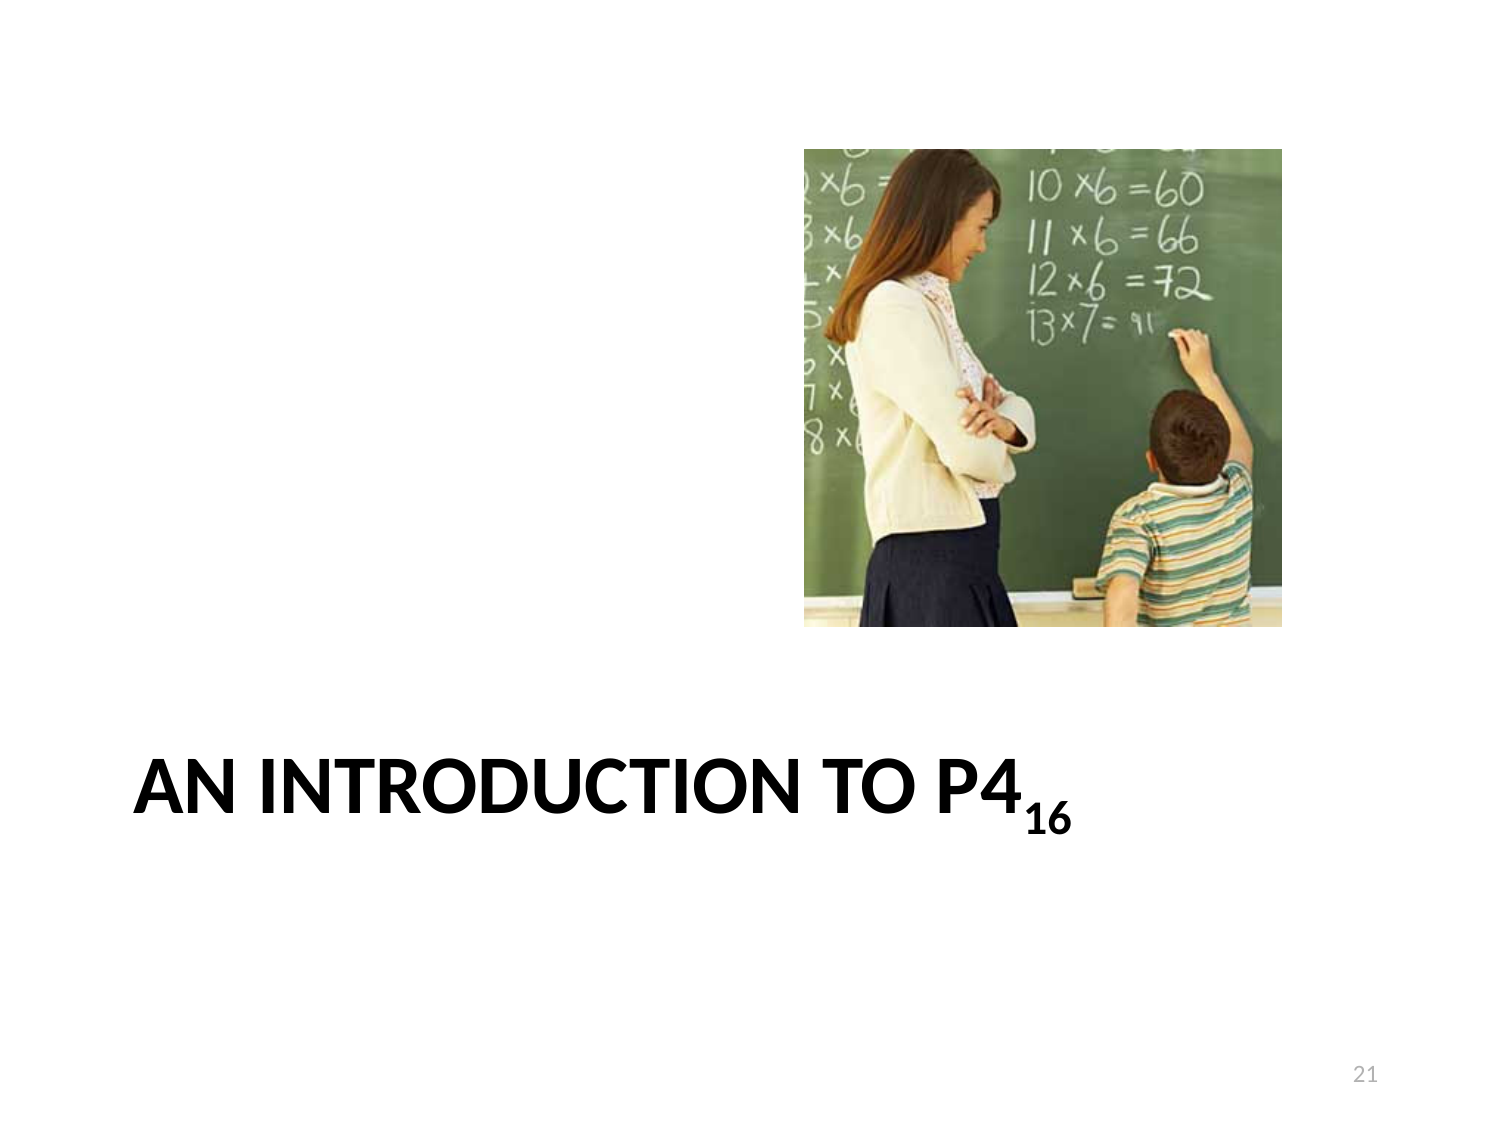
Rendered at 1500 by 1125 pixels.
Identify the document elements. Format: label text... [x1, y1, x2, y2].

title AN INTRODUCTION to P416 [118, 722, 1394, 947]
slide_number 21 [1237, 1042, 1394, 1103]
picture [804, 149, 1283, 627]
